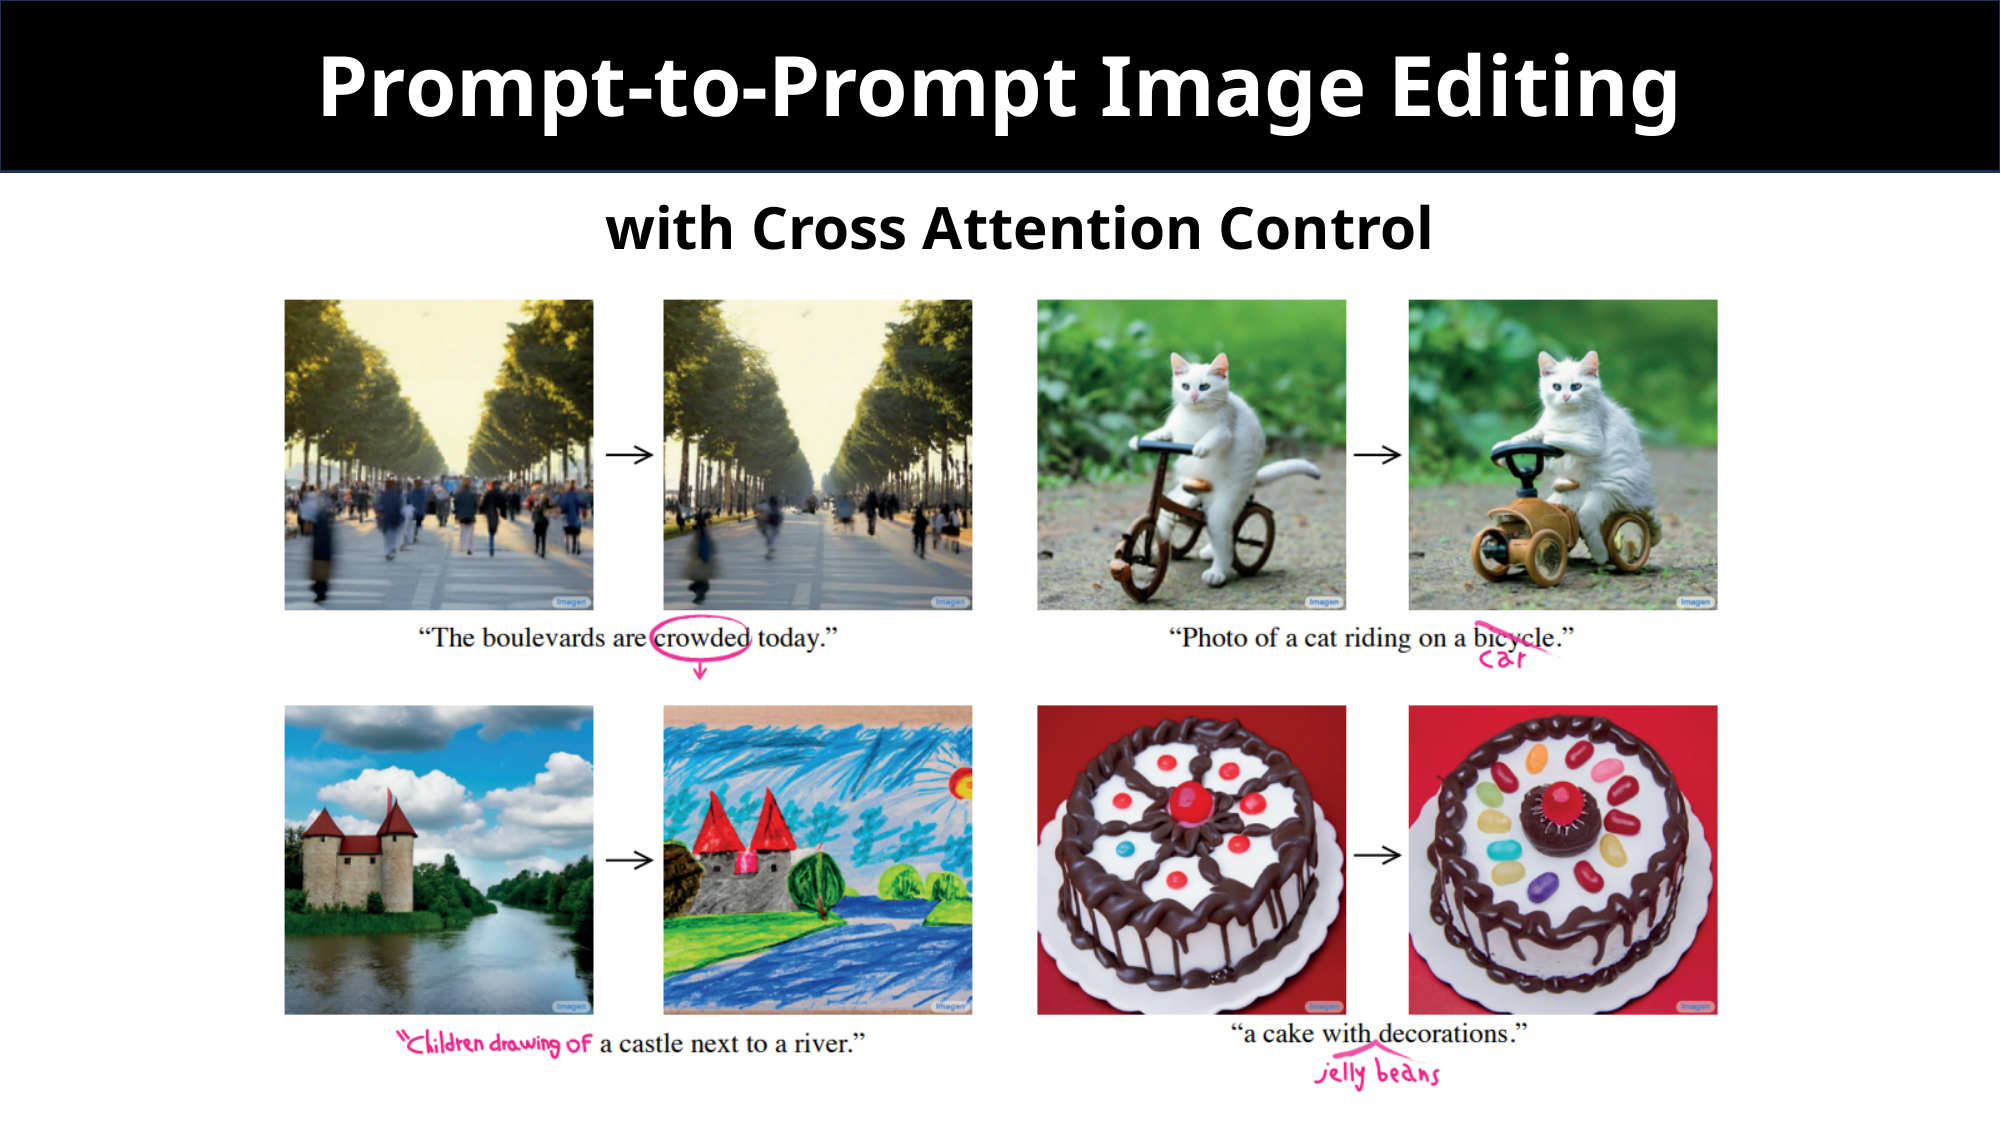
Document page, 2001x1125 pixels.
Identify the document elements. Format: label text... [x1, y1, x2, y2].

title Prompt-to-Prompt Image Editing [176, 29, 1824, 143]
text_box [0, 0, 2000, 173]
text_box with Cross Attention Control [530, 183, 1510, 269]
picture [266, 281, 1734, 1105]
